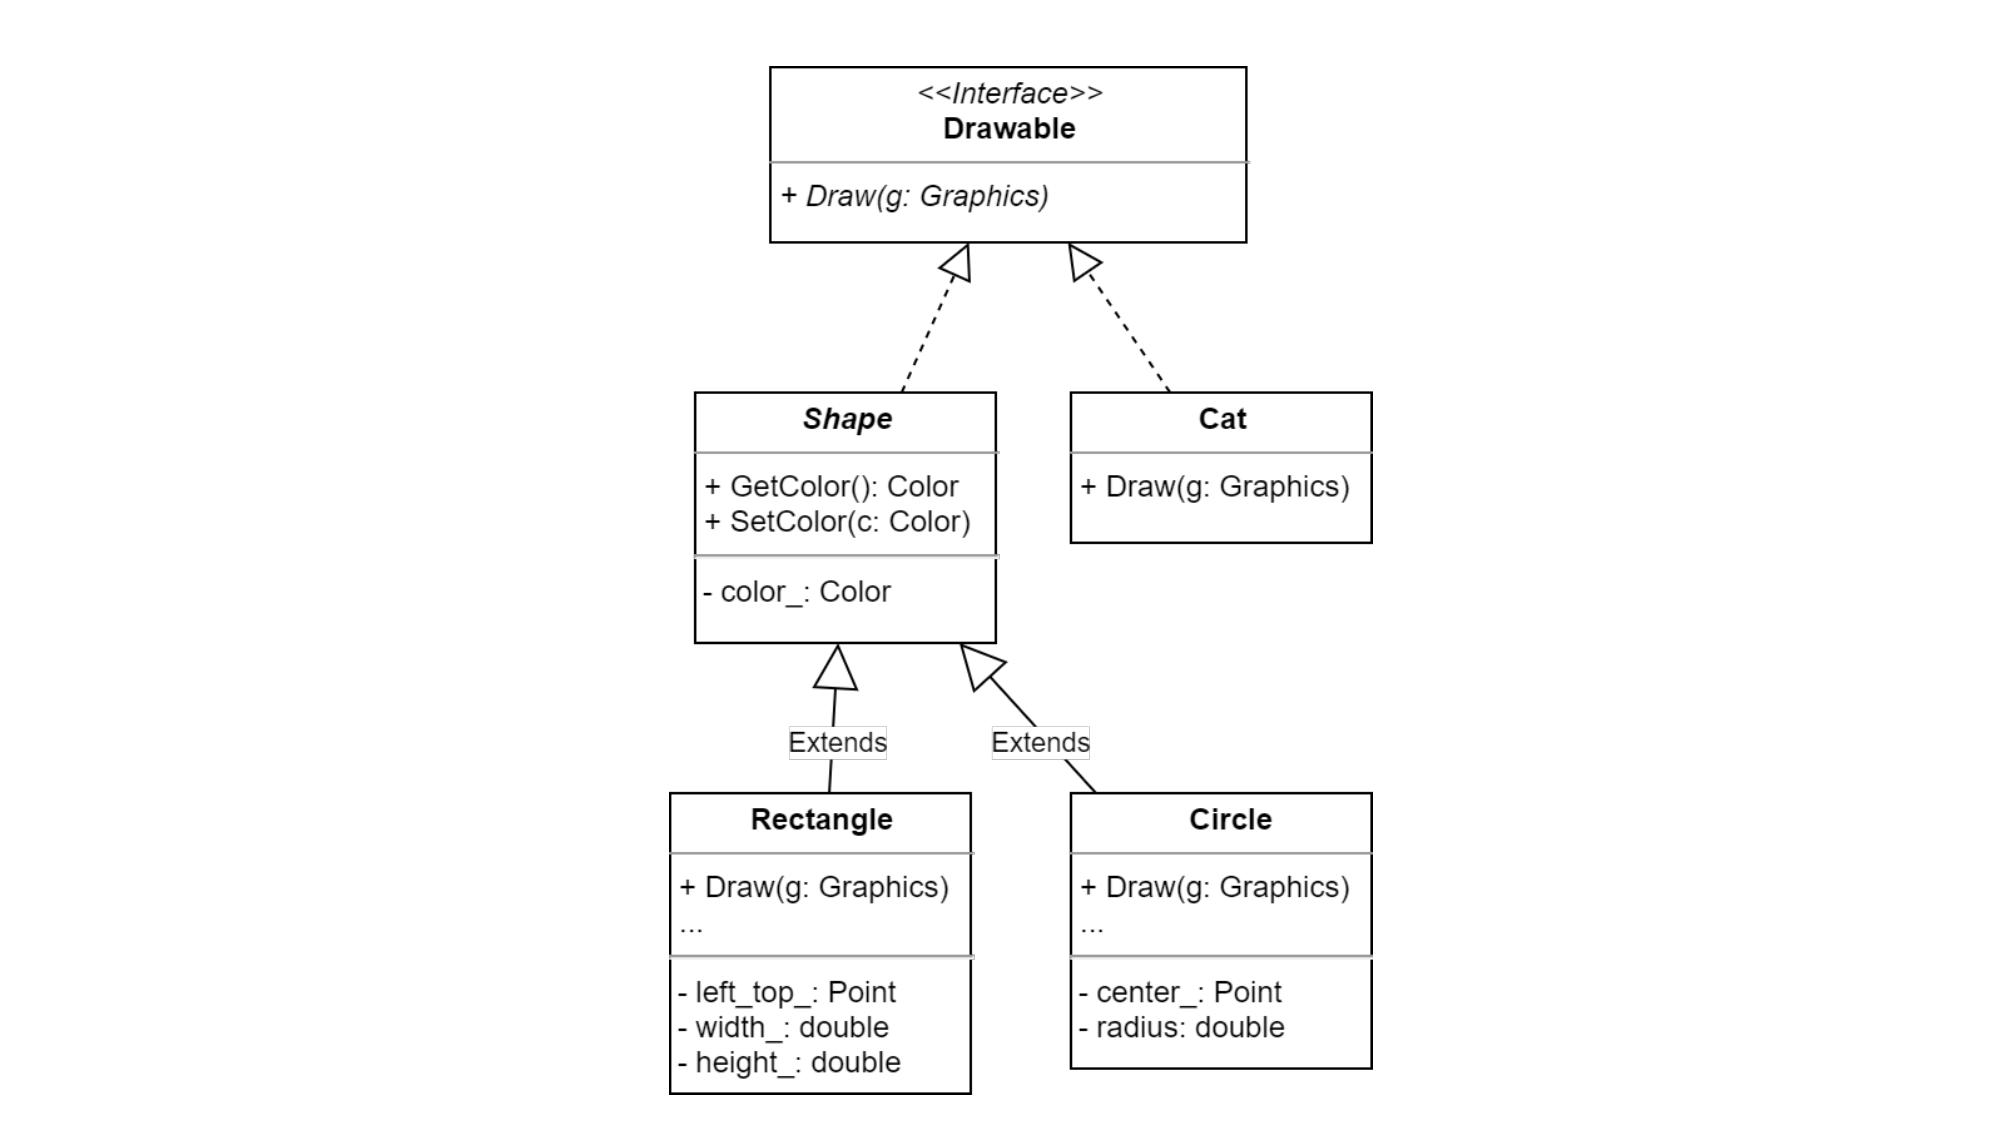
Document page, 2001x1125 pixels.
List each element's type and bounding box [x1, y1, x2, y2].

list [669, 66, 1373, 1095]
